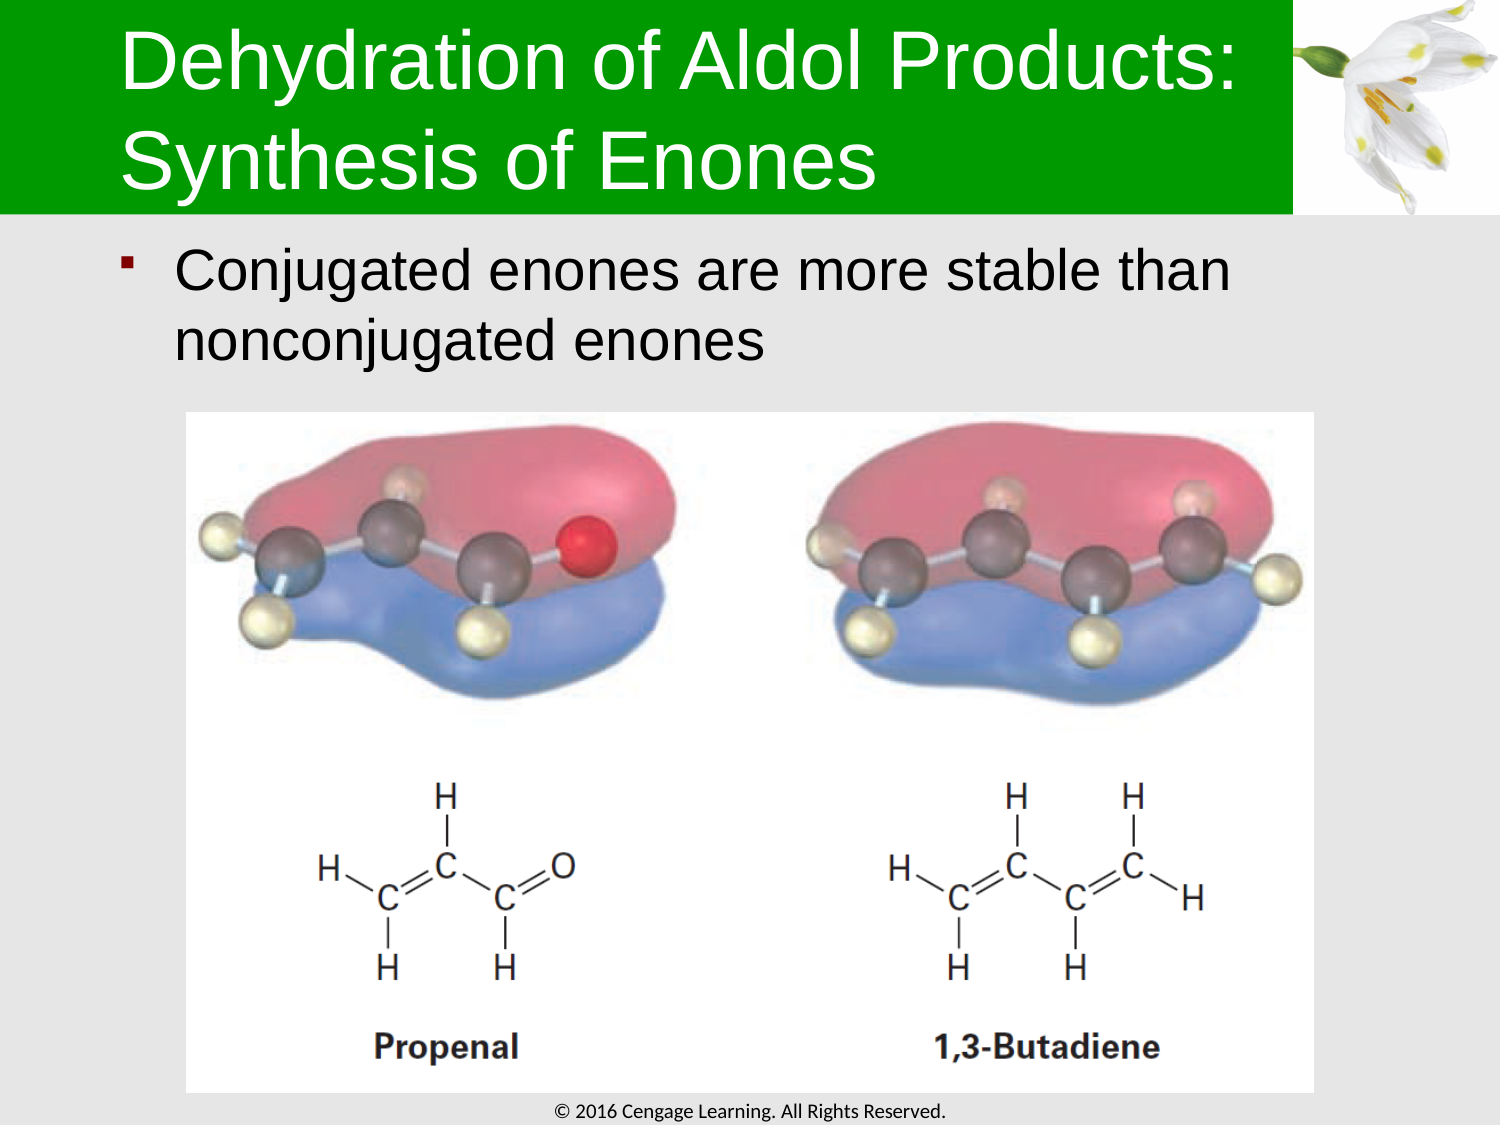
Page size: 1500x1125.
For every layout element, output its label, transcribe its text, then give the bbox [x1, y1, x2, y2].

picture [1293, 0, 1500, 215]
list Conjugated enones are more stable than nonconjugated enones [103, 224, 1450, 1063]
title Dehydration of Aldol Products: Synthesis of Enones [102, 0, 1288, 213]
picture [186, 412, 1314, 1093]
